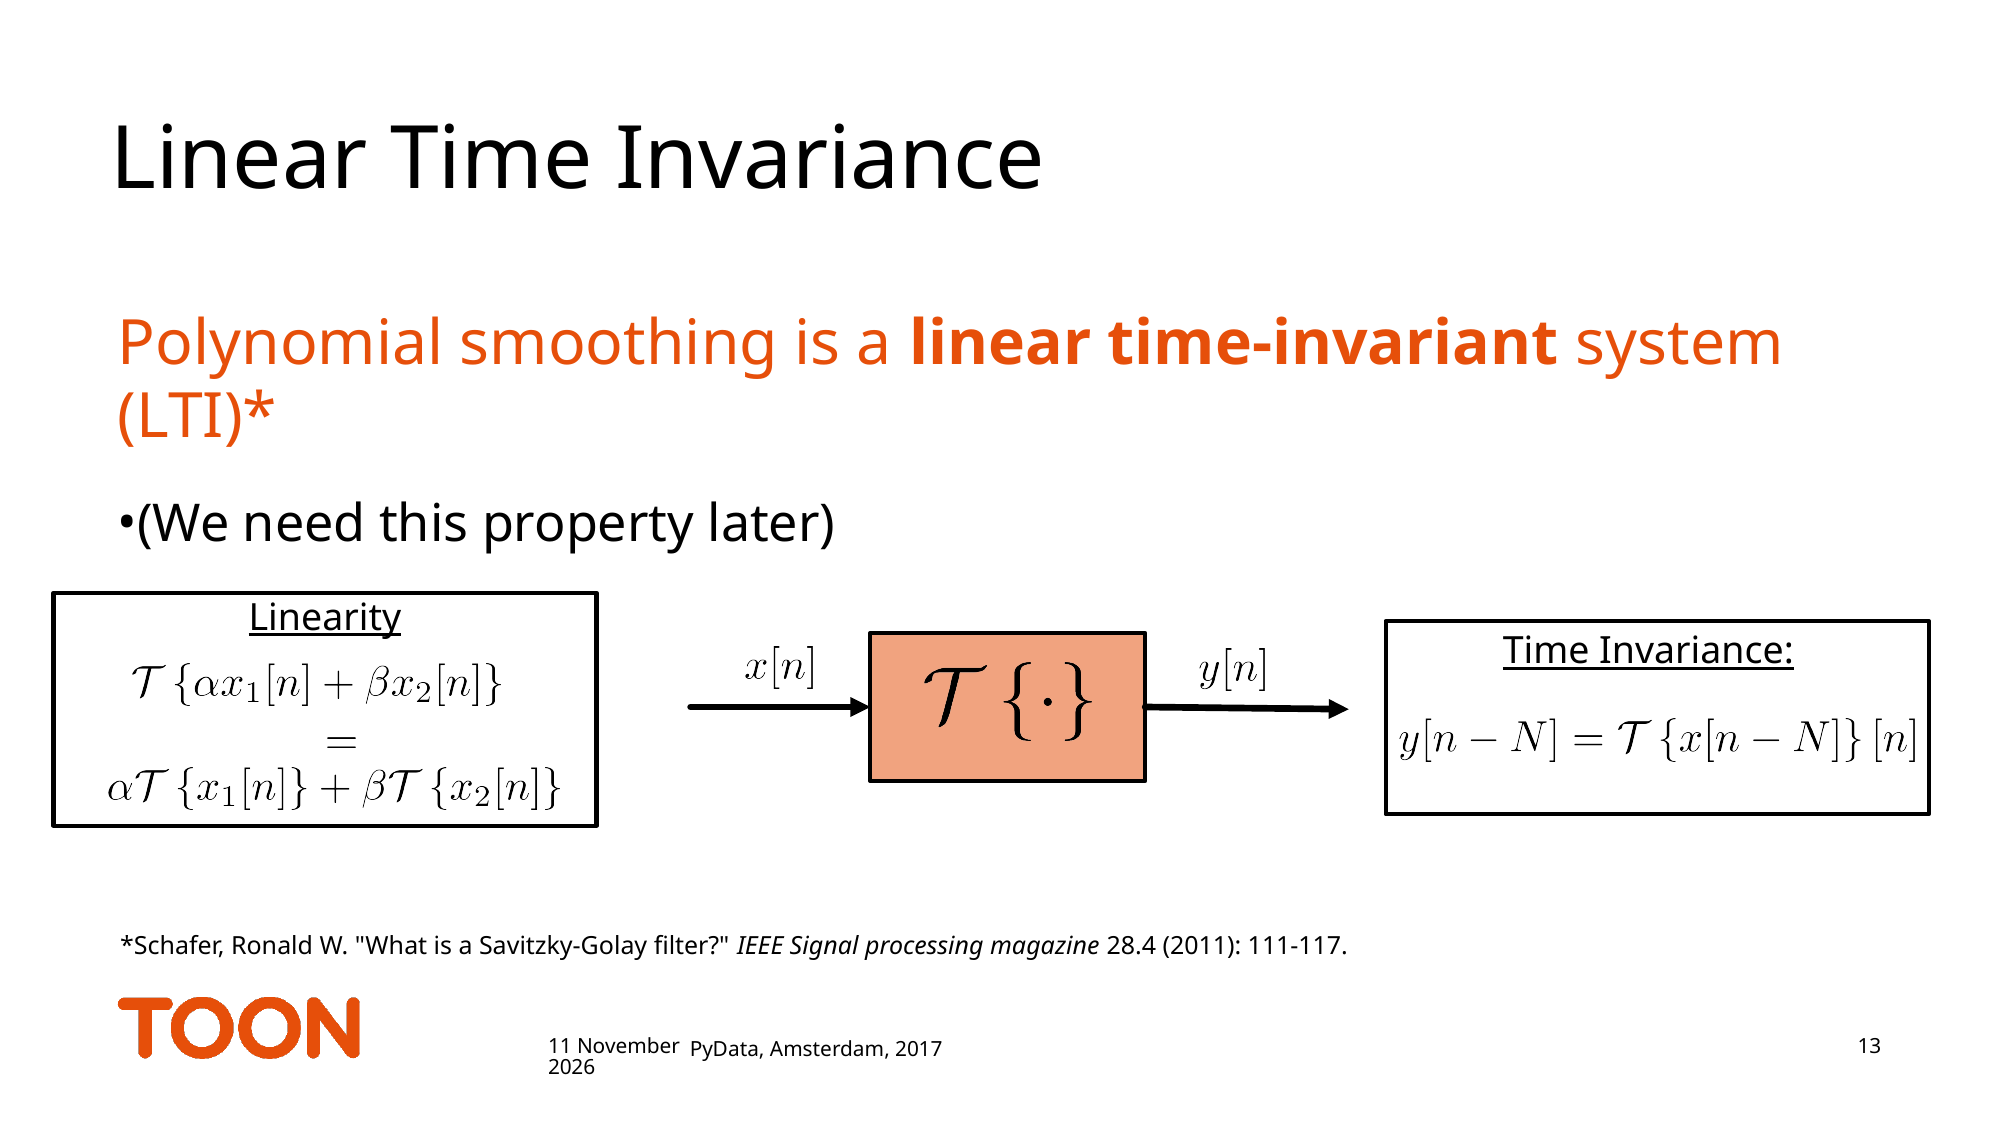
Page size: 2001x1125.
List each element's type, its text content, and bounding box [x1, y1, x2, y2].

slide_number 13 [1788, 993, 1882, 1062]
title Linear Time Invariance [110, 104, 1595, 307]
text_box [1385, 619, 1929, 815]
picture [117, 993, 360, 1059]
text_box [690, 632, 1349, 782]
list Polynomial smoothing is a linear time-invariant system (LTI)* (We need this property later) [117, 306, 1956, 933]
footer PyData, Amsterdam, 2017 [689, 993, 1788, 1062]
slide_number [548, 993, 689, 1062]
text_box *Schafer, Ronald W. "What is a Savitzky-Golay filter?" IEEE Signal processing magazine 28.4 (2011): 111-117. [30, 922, 1531, 968]
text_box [53, 585, 597, 826]
